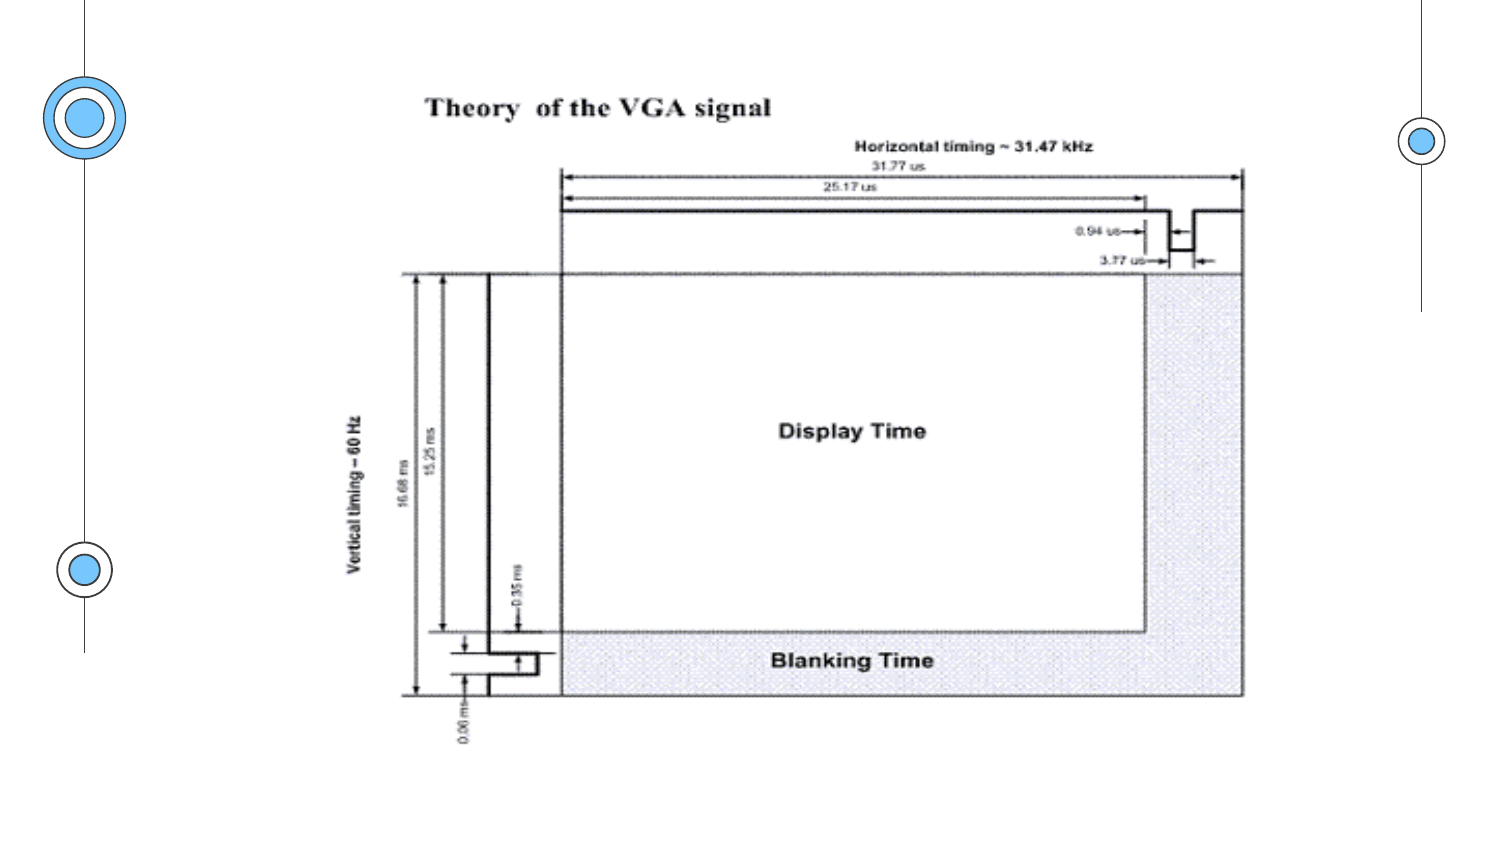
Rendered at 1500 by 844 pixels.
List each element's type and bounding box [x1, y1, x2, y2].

picture [342, 89, 1258, 755]
title [281, 55, 1197, 153]
